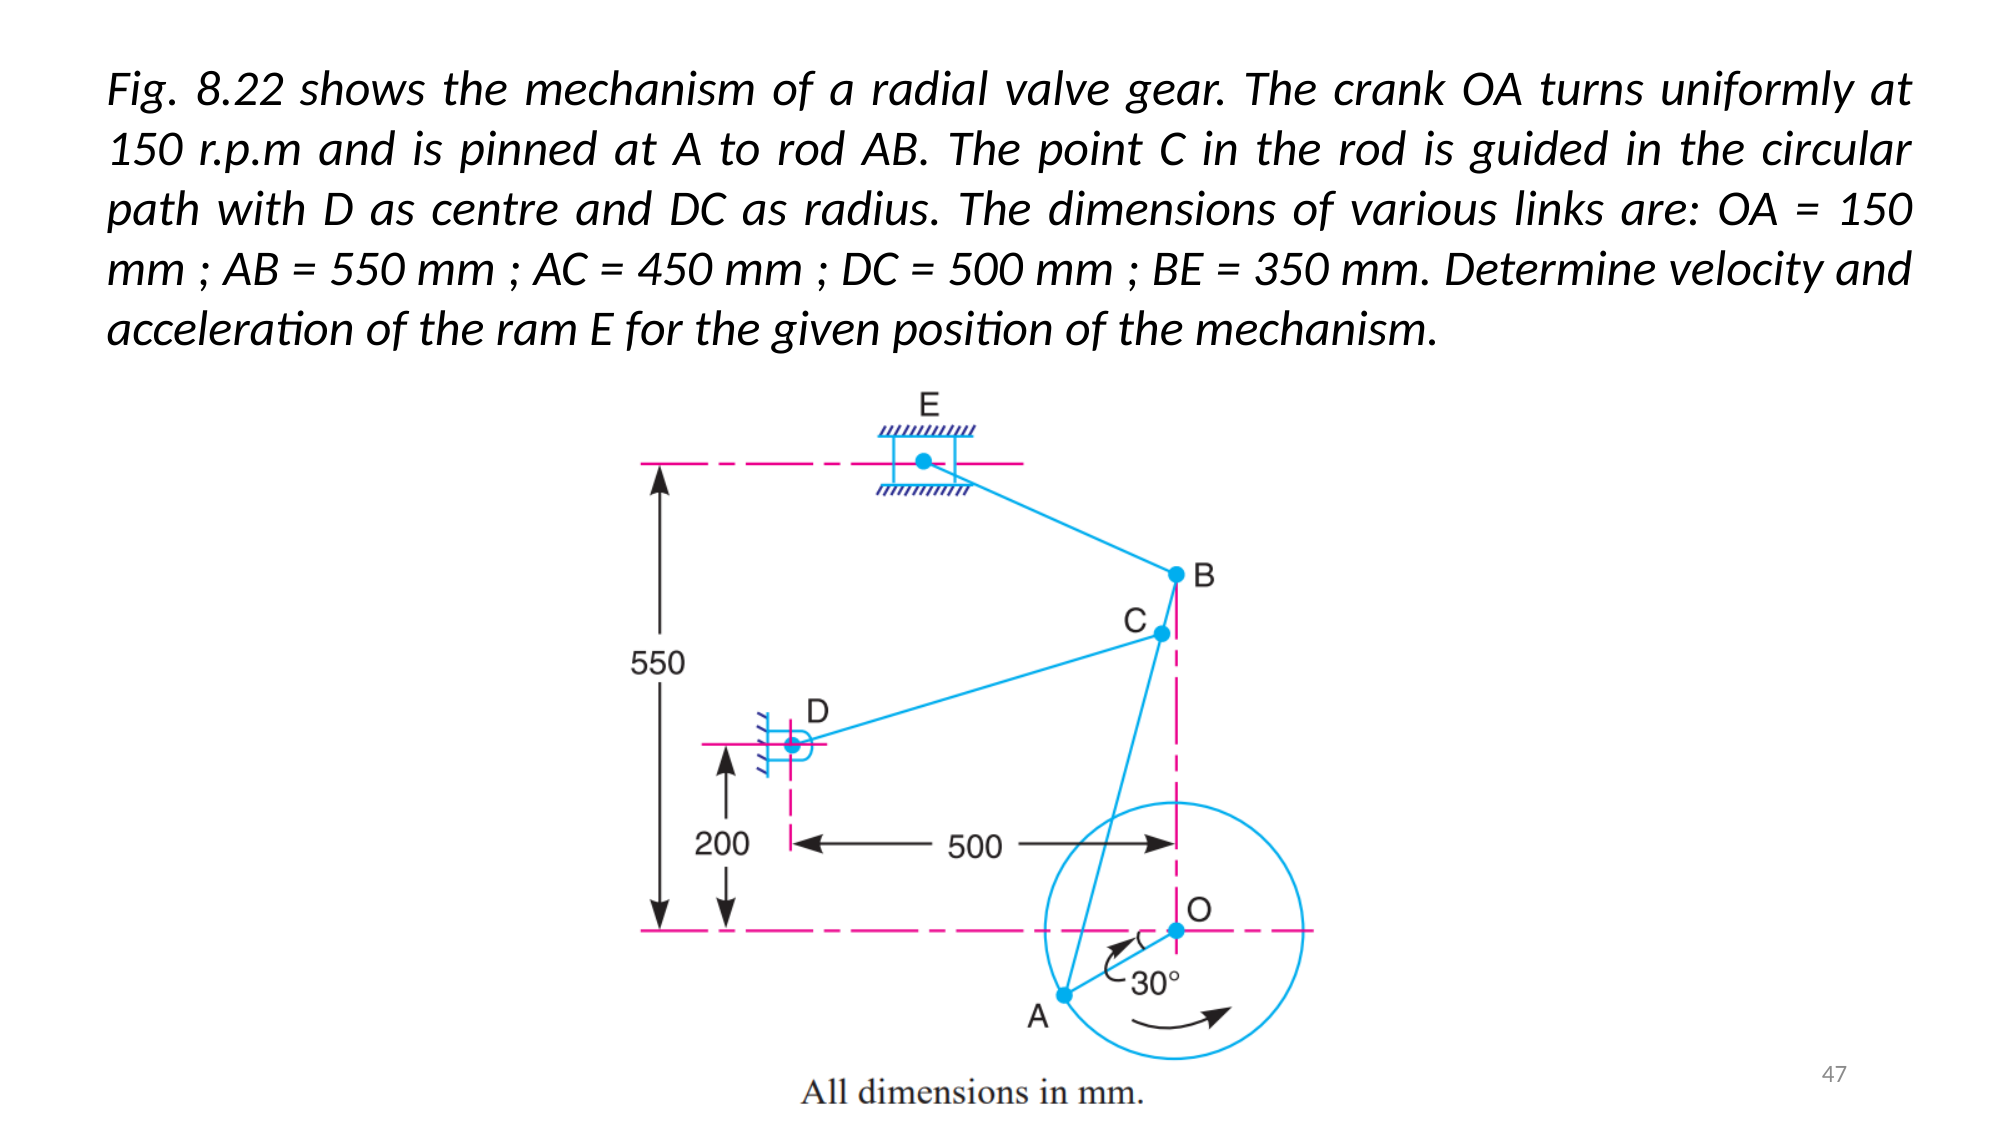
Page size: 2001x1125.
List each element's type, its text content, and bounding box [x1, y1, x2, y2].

picture [621, 388, 1379, 1125]
slide_number 47 [1412, 1042, 1863, 1103]
text_box Fig. 8.22 shows the mechanism of a radial valve gear. The crank OA turns uniformly at 150 r.p.m and is pinned at A to rod AB. The point C in the rod is guided in the circular path with D as centre and DC as radius. The dimensions of various links are: OA = 150 mm ; AB = 550 mm ; AC = 450 mm ; DC = 500 mm ; BE = 350 mm. Determine velocity and acceleration of the ram E for the given position of the mechanism. [91, 48, 1929, 364]
